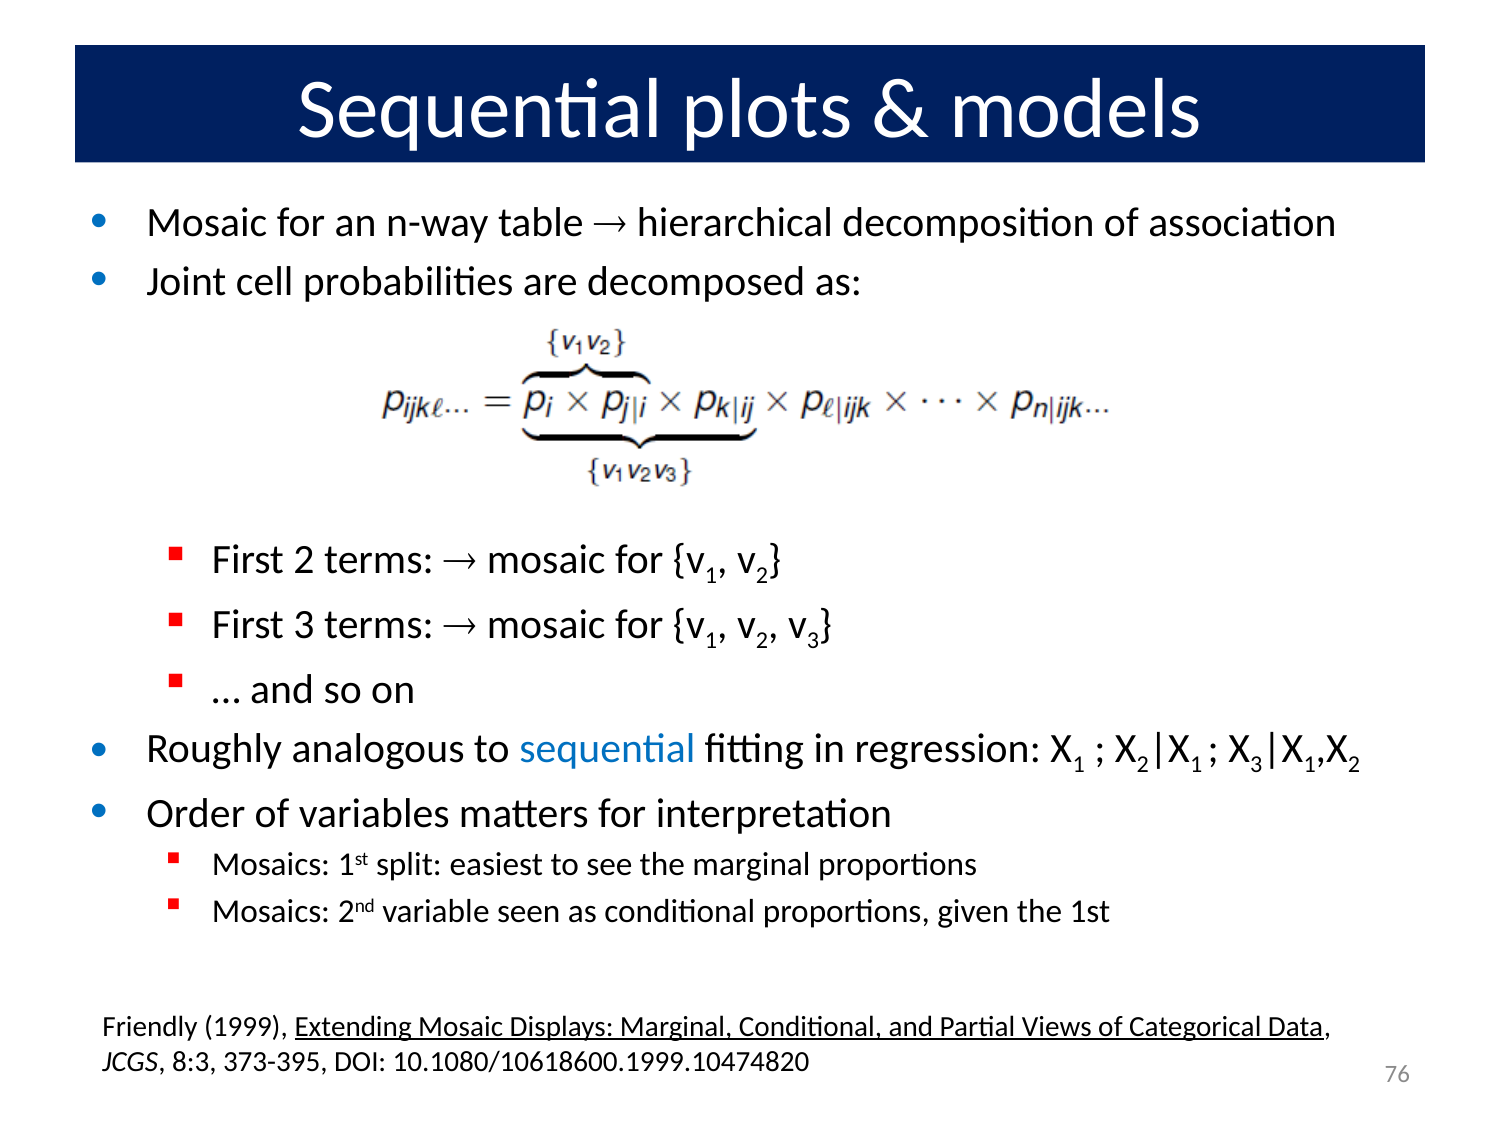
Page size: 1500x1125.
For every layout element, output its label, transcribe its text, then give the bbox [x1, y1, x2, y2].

text_box Friendly (1999), Extending Mosaic Displays: Marginal, Conditional, and Partial Views of Categorical Data, JCGS, 8:3, 373-395, DOI: 10.1080/10618600.1999.10474820 [87, 999, 1388, 1085]
slide_number 76 [1074, 1042, 1425, 1103]
title Sequential plots & models [75, 45, 1425, 163]
picture [367, 312, 1133, 496]
list Mosaic for an n-way table  hierarchical decomposition of association Joint cell probabilities are decomposed as: First 2 terms:  mosaic for {v1, v2} First 3 terms:  mosaic for {v1, v2, v3} … and so on Roughly analogous to sequential fitting in regression: X1 ; X2|X1 ; X3|X1,X2 Order of variables matters for interpretation Mosaics: 1st split: easiest to see the marginal proportions Mosaics: 2nd variable seen as conditional proportions, given the 1st [75, 187, 1425, 1025]
